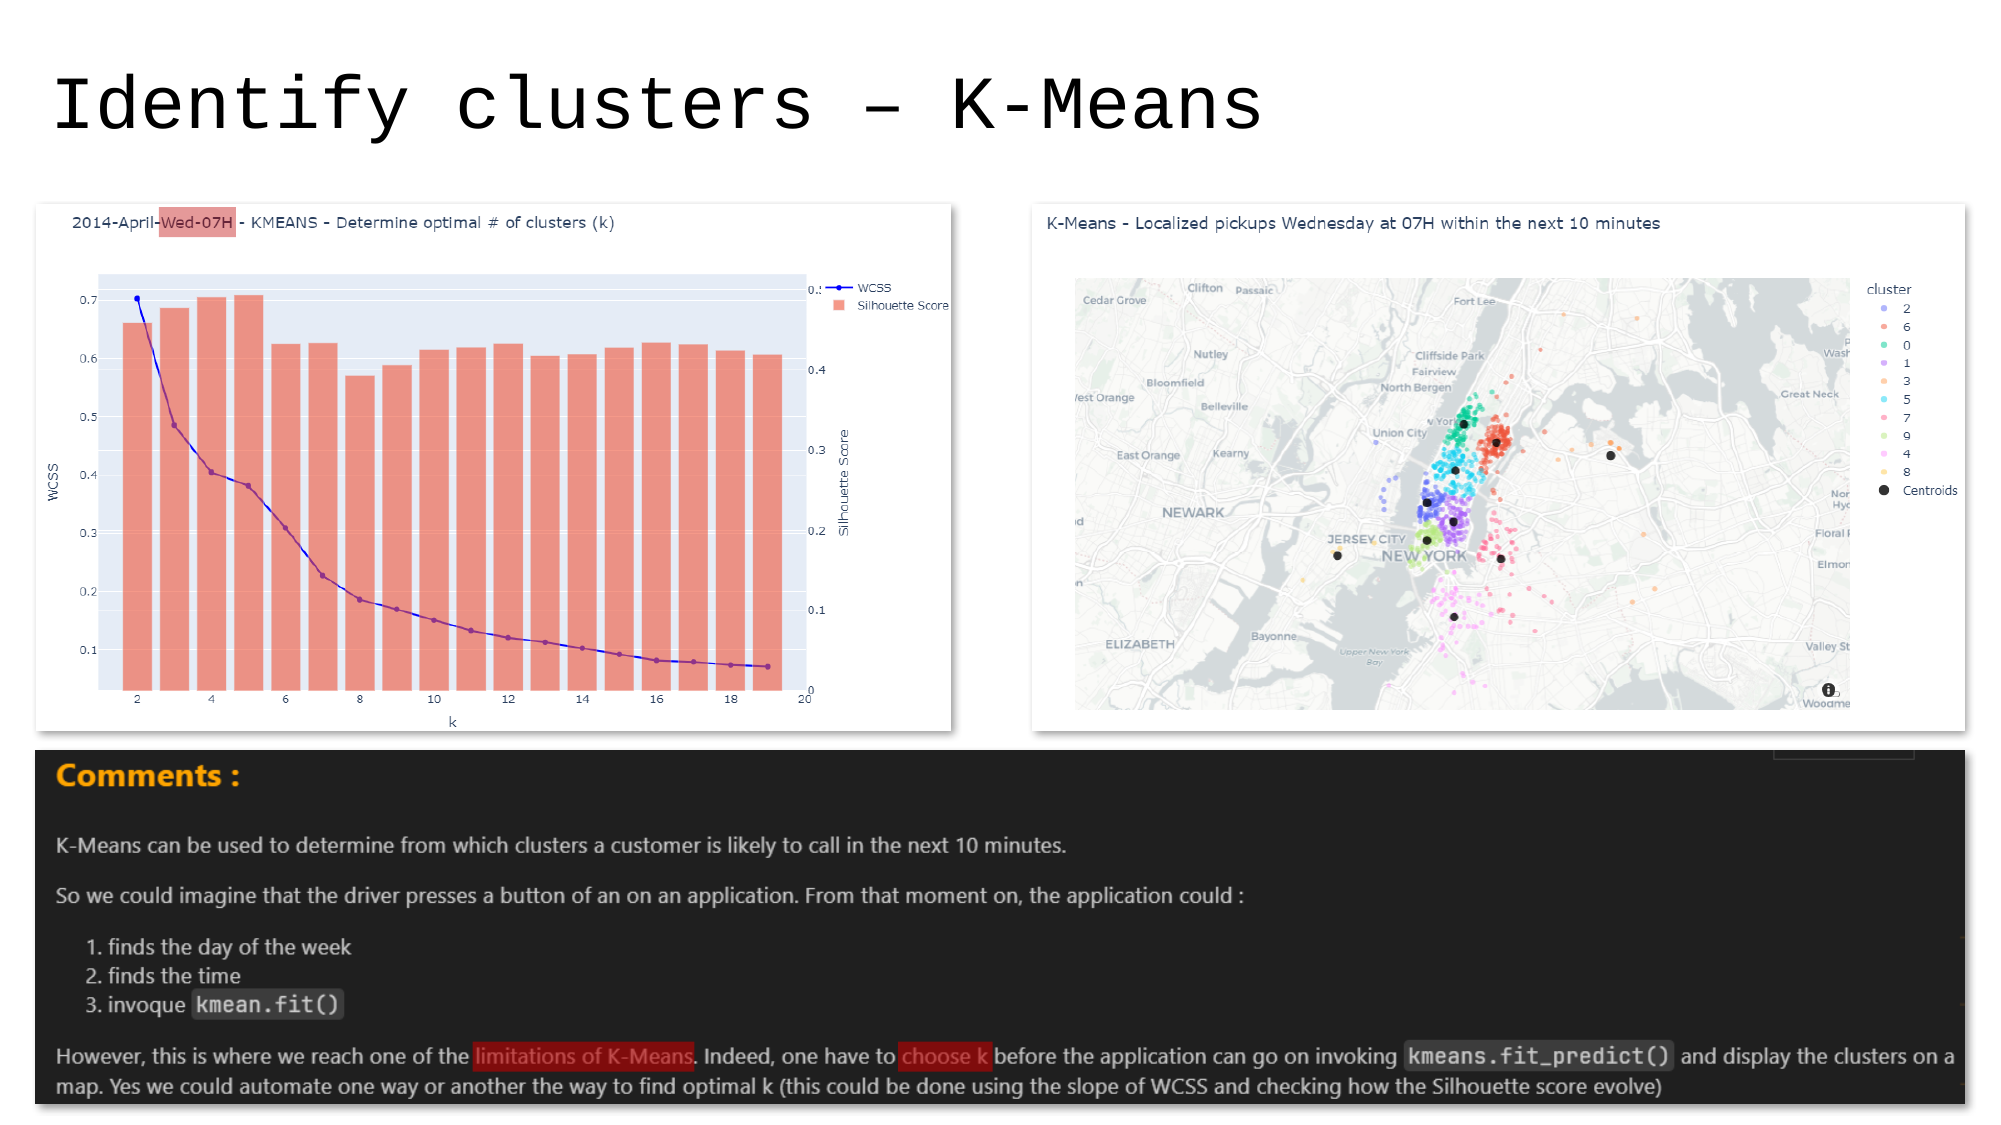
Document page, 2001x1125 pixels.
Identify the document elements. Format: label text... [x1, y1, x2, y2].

title Identify clusters – K-Means [35, 22, 1965, 187]
picture [36, 204, 951, 731]
picture [34, 750, 1965, 1104]
picture [1032, 204, 1965, 731]
